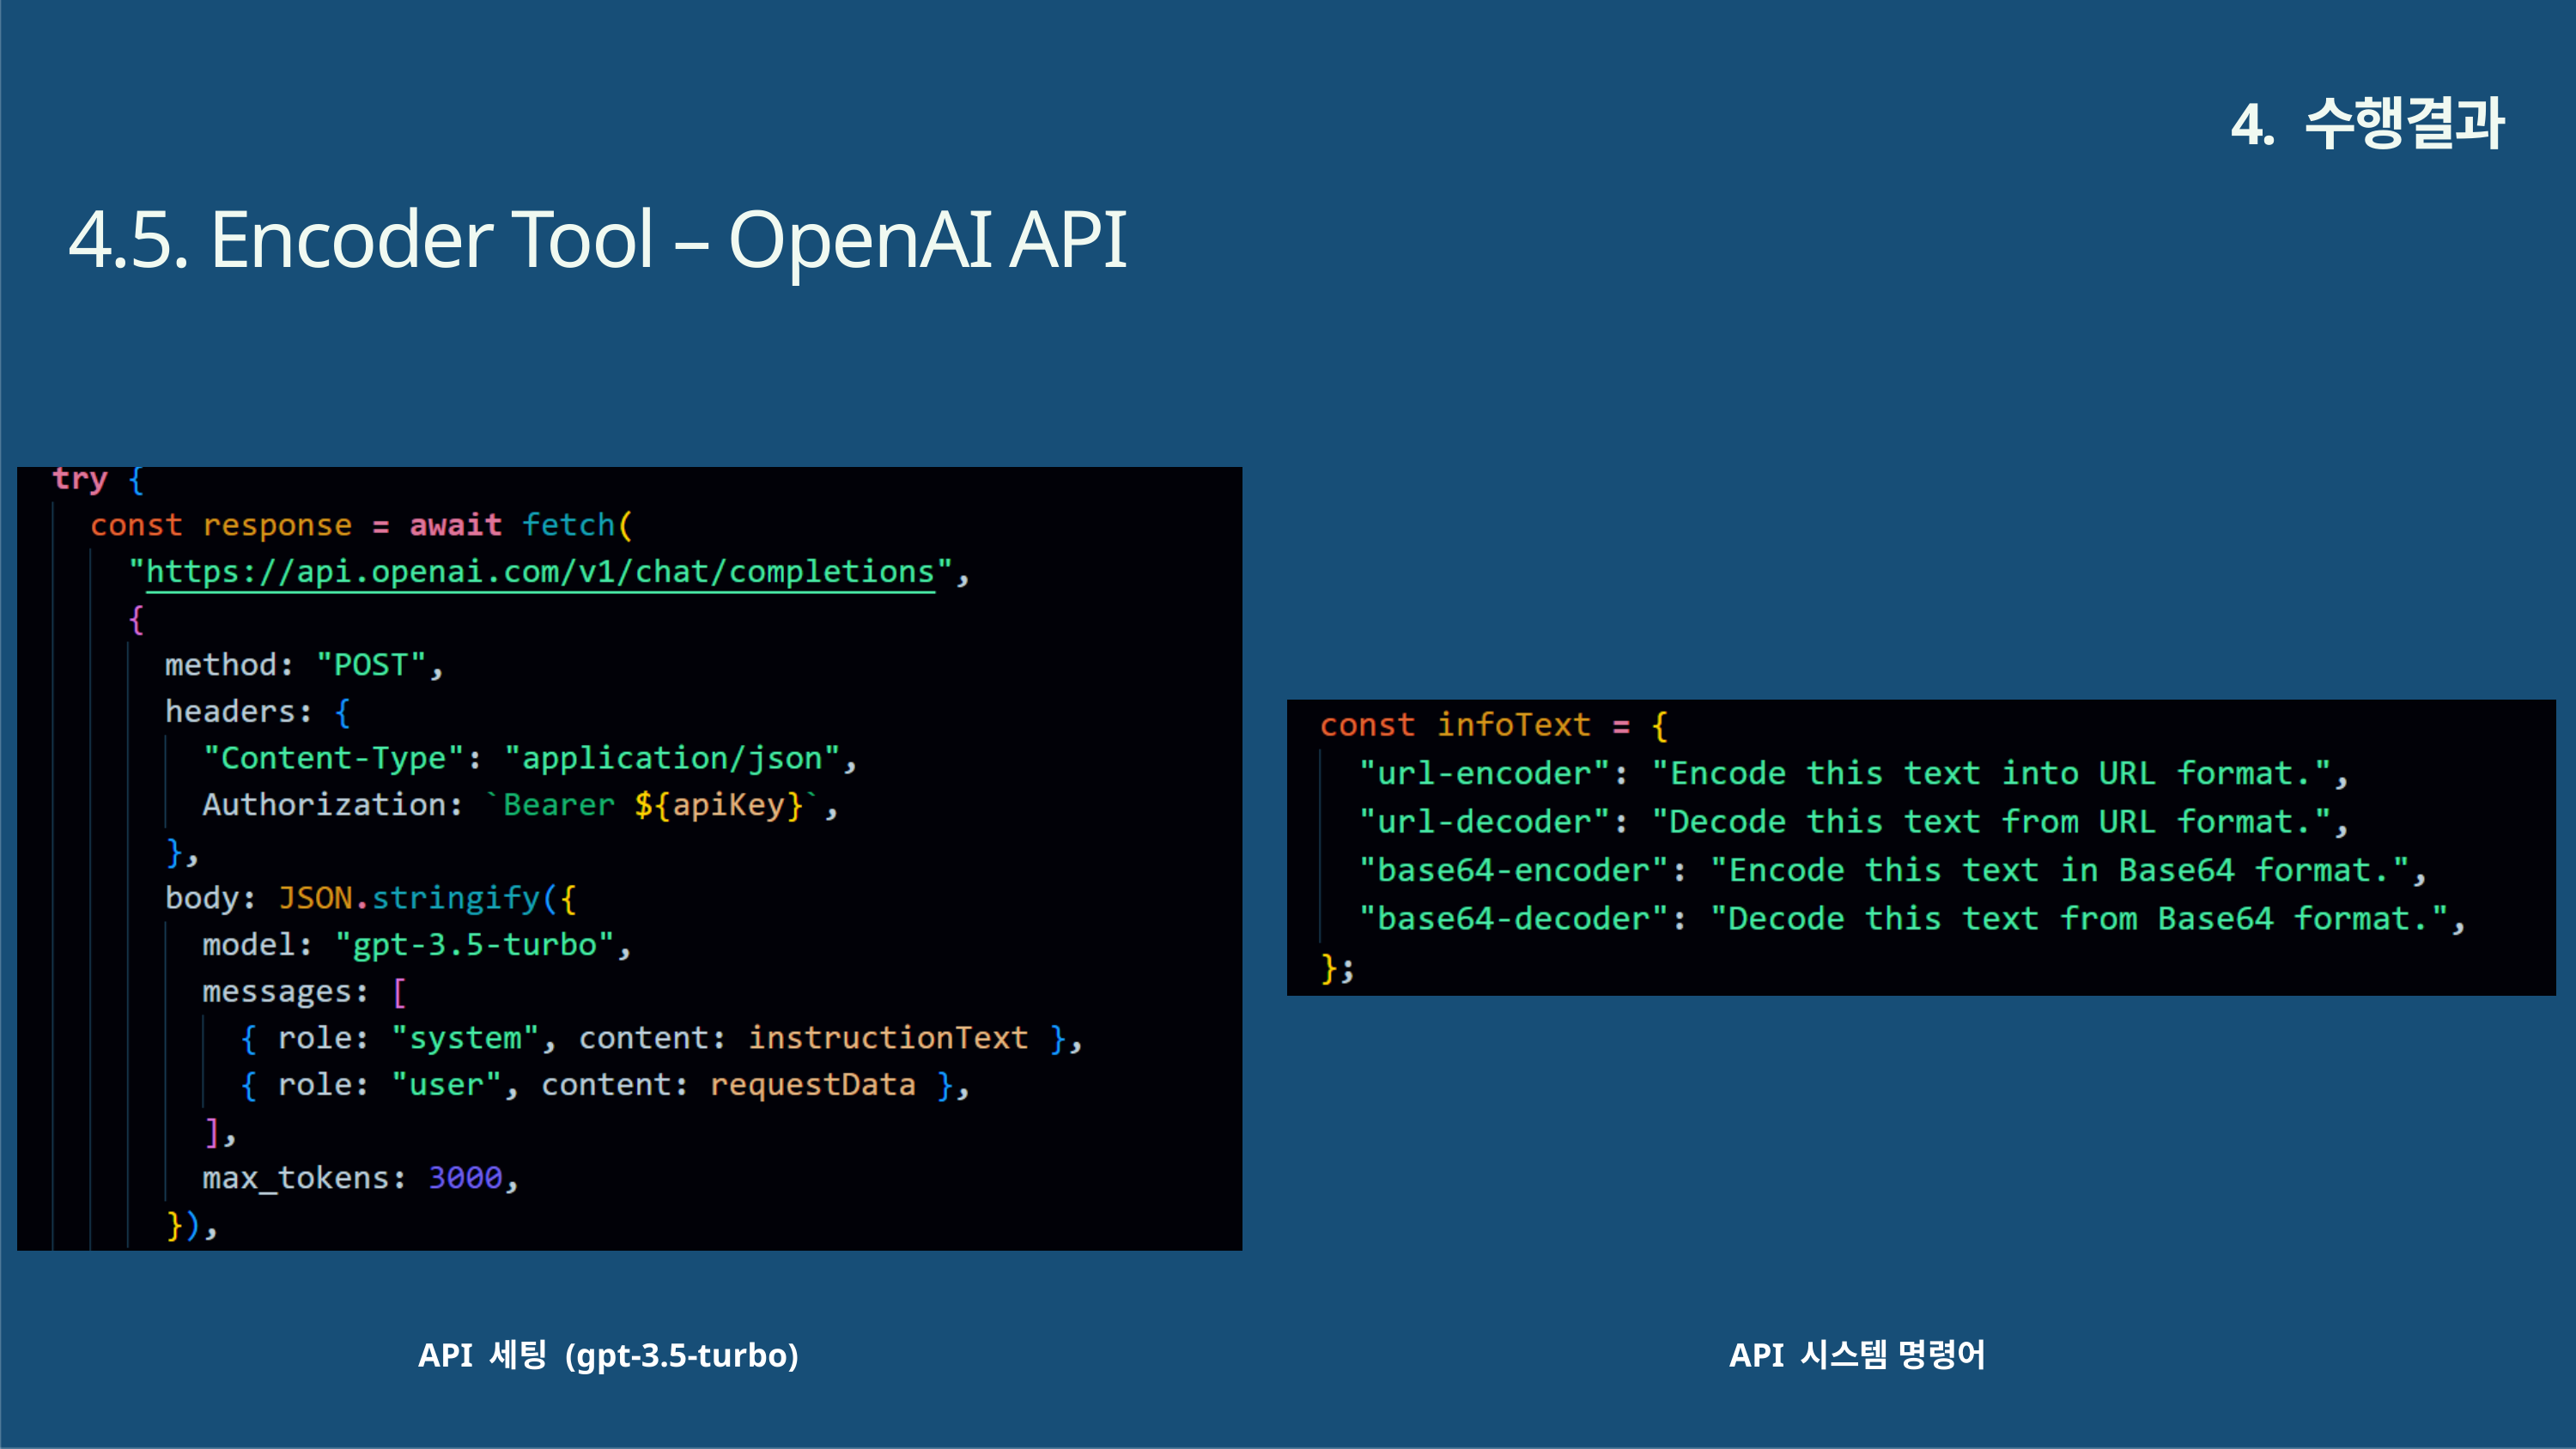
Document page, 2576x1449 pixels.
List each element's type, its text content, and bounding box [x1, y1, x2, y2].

text_box 4. 수행결과 [66, 10, 2508, 156]
picture [0, 0, 2576, 1449]
text_box API 세팅 (gpt-3.5-turbo) [43, 1328, 1175, 1379]
text_box 4.5. Encoder Tool – OpenAI API [66, 156, 2508, 283]
text_box API 시스템 명령어 [1236, 1328, 2482, 1379]
